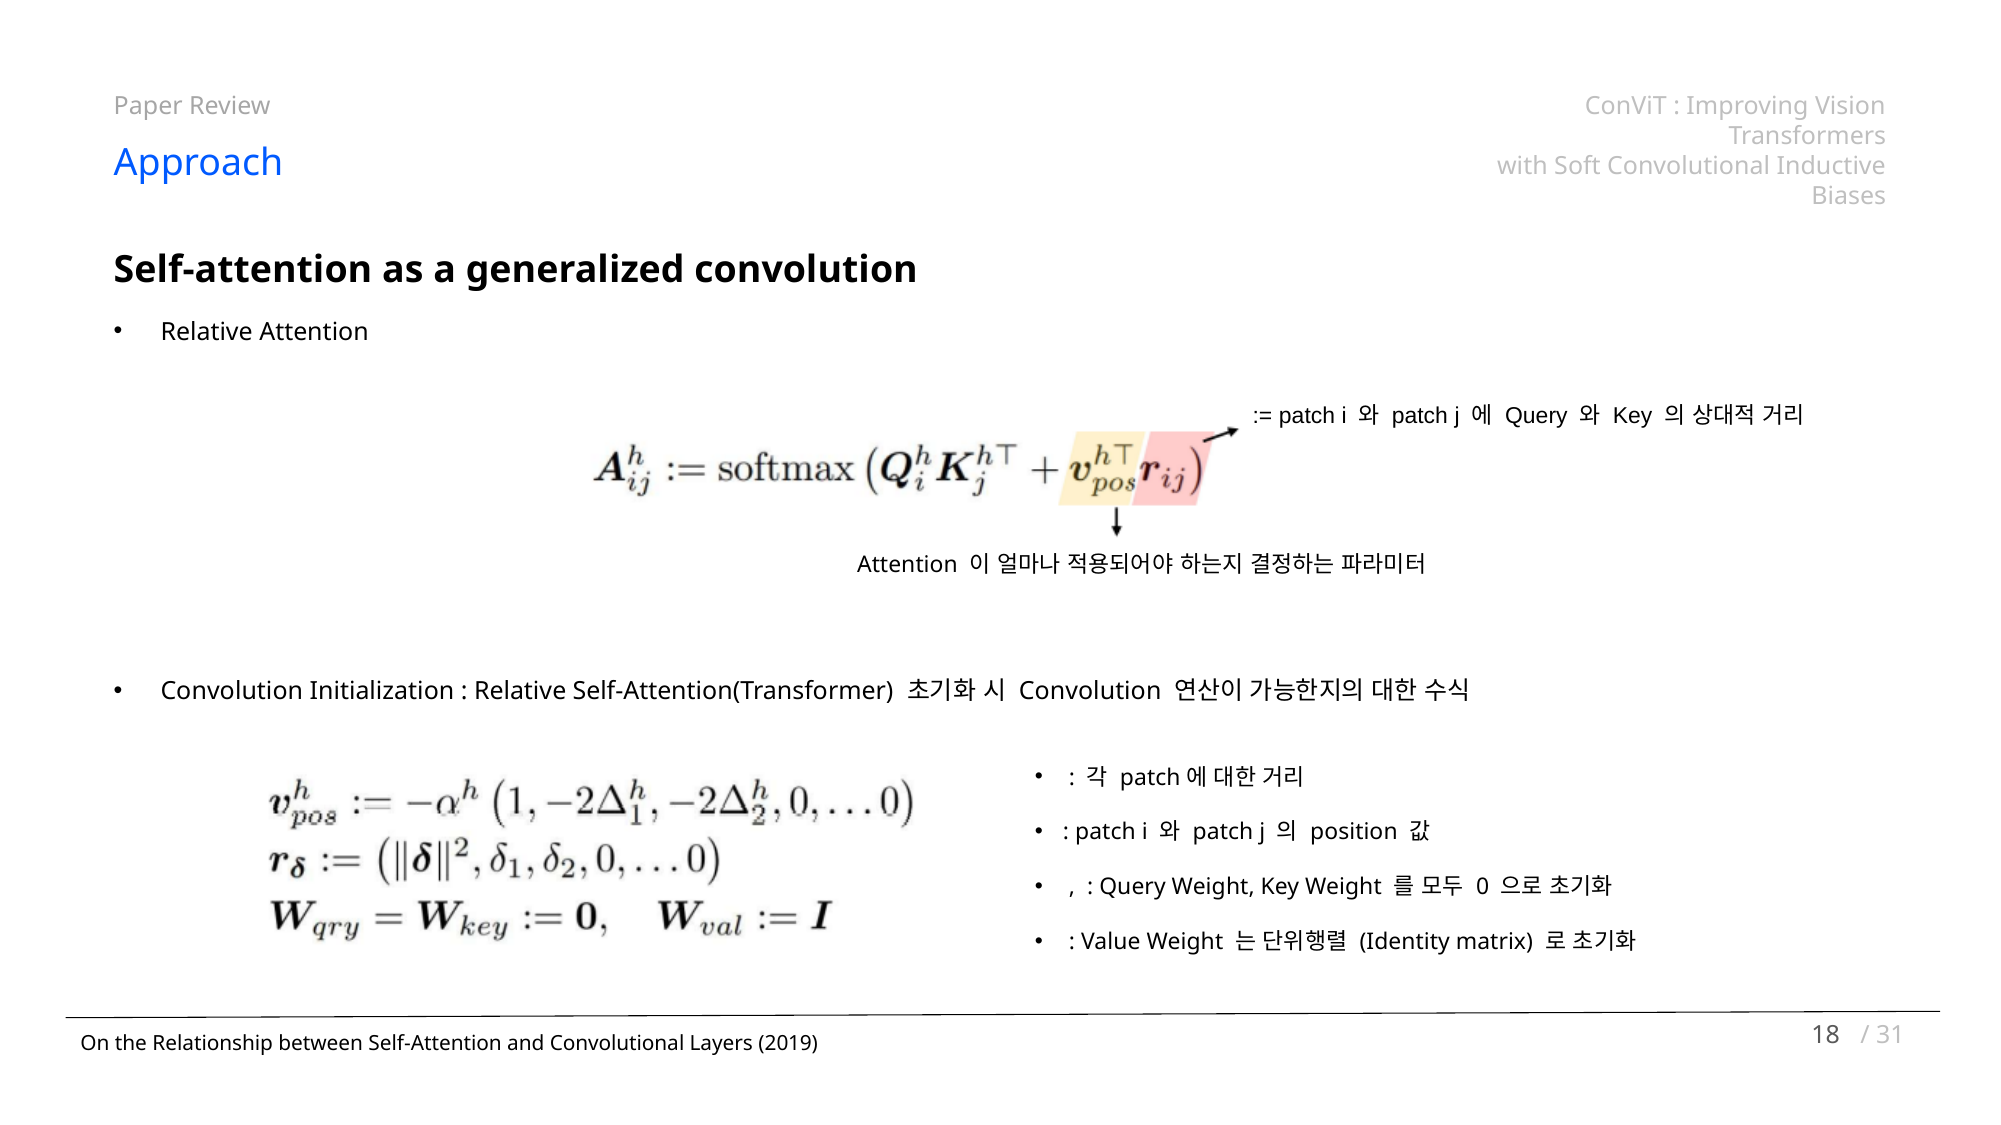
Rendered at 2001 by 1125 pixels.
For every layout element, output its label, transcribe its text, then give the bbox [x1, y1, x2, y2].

text_box / 31 [1827, 1018, 1920, 1057]
picture [256, 760, 930, 956]
text_box Approach [99, 130, 453, 191]
text_box 18 [1751, 1018, 1855, 1061]
text_box On the Relationship between Self-Attention and Convolutional Layers (2019) [65, 1022, 986, 1063]
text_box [65, 1011, 1941, 1018]
text_box ConViT : Improving Vision Transformers with Soft Convolutional Inductive Biases [1444, 82, 1901, 217]
text_box Paper Review [99, 82, 571, 128]
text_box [547, 393, 1855, 585]
text_box Self-attention as a generalized convolution Relative Attention Convolution Initialization : Relative Self-Attention(Transformer) 초기화 시 Convolution 연산이 가능한지의 대한 수식 [98, 237, 1799, 712]
